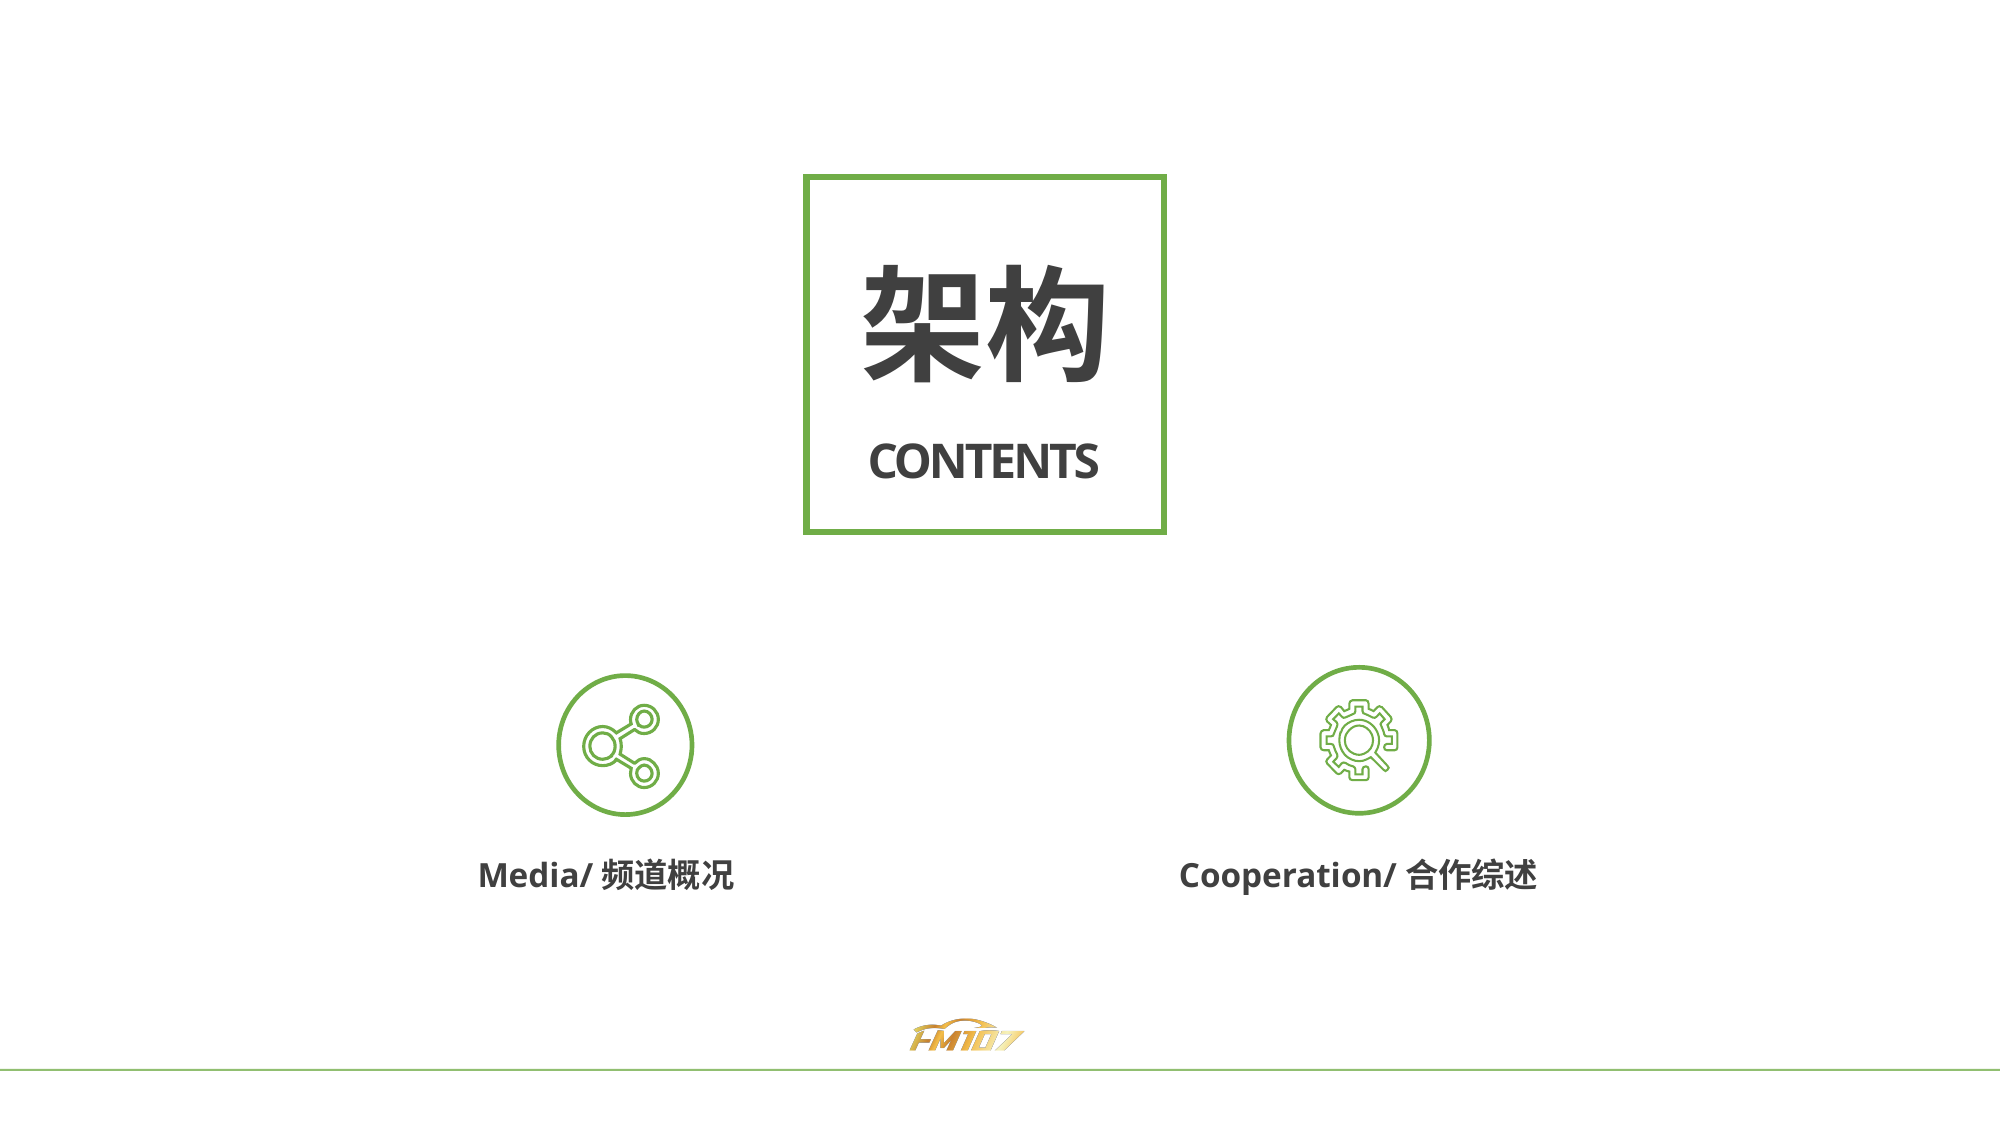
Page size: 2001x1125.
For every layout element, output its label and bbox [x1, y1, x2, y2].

text_box [462, 675, 795, 903]
text_box [1164, 667, 1641, 903]
picture [907, 979, 1026, 1098]
text_box [806, 176, 1165, 532]
